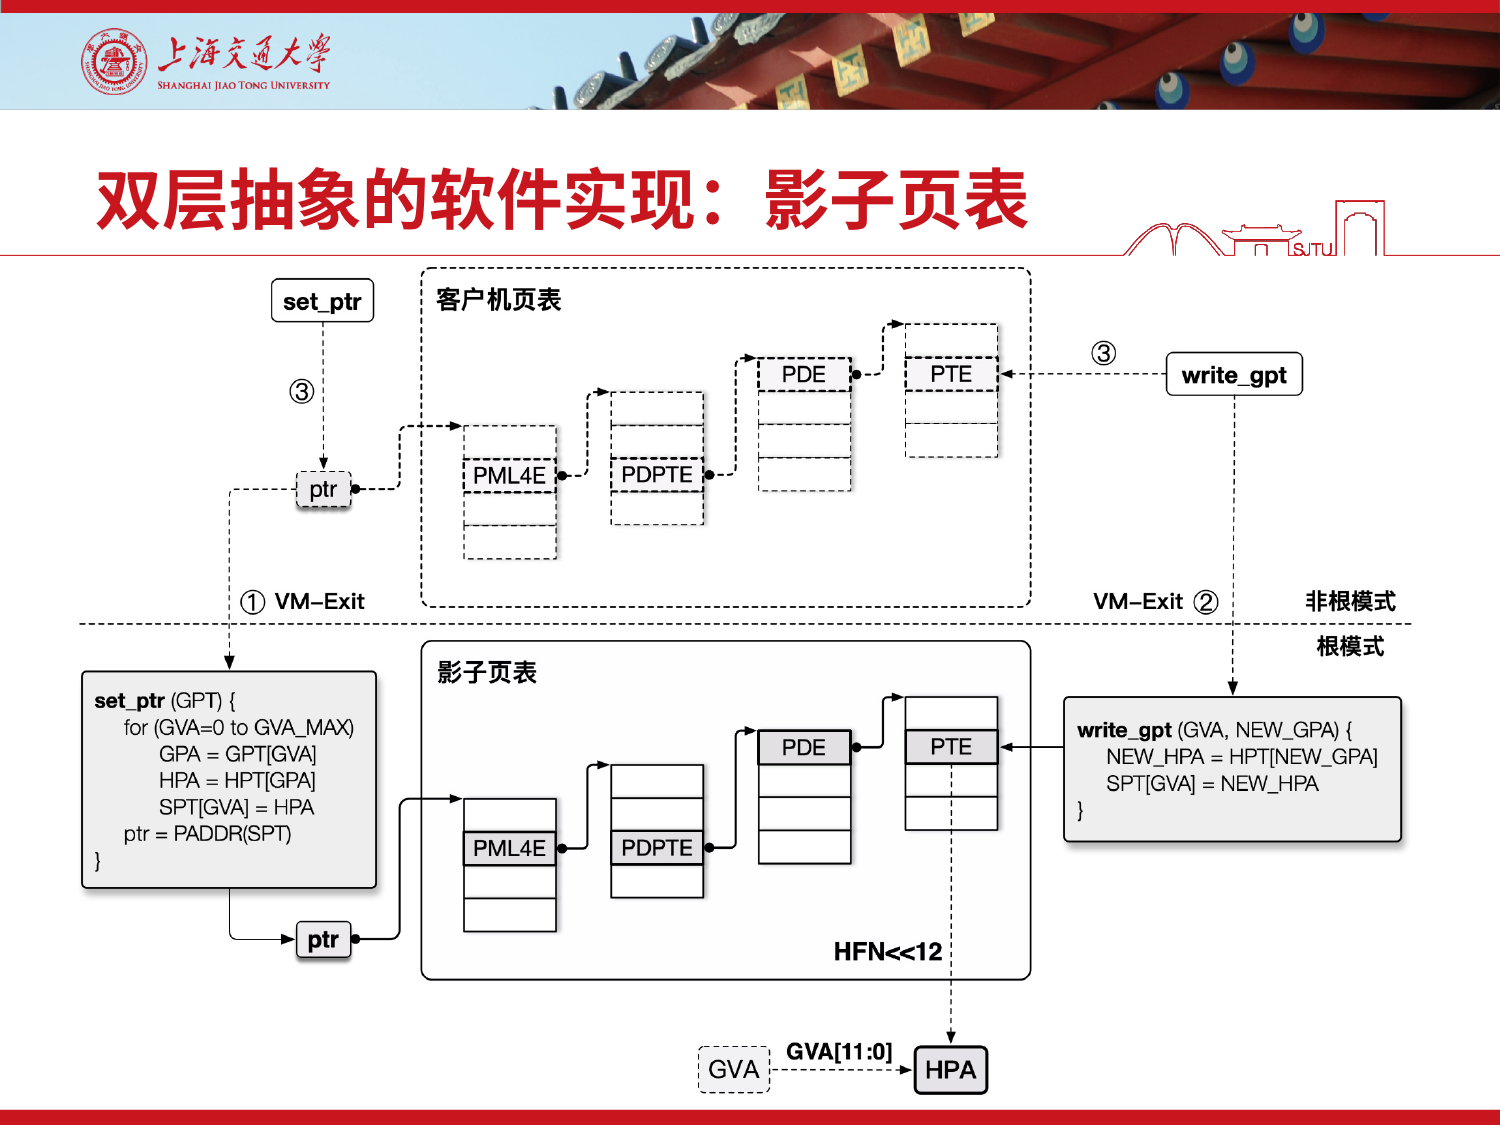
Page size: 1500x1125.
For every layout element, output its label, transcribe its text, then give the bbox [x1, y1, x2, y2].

picture [75, 265, 1424, 1096]
picture [0, 200, 1500, 256]
picture [0, 0, 1500, 110]
title 双层抽象的软件实现：影子页表 [81, 159, 1455, 254]
